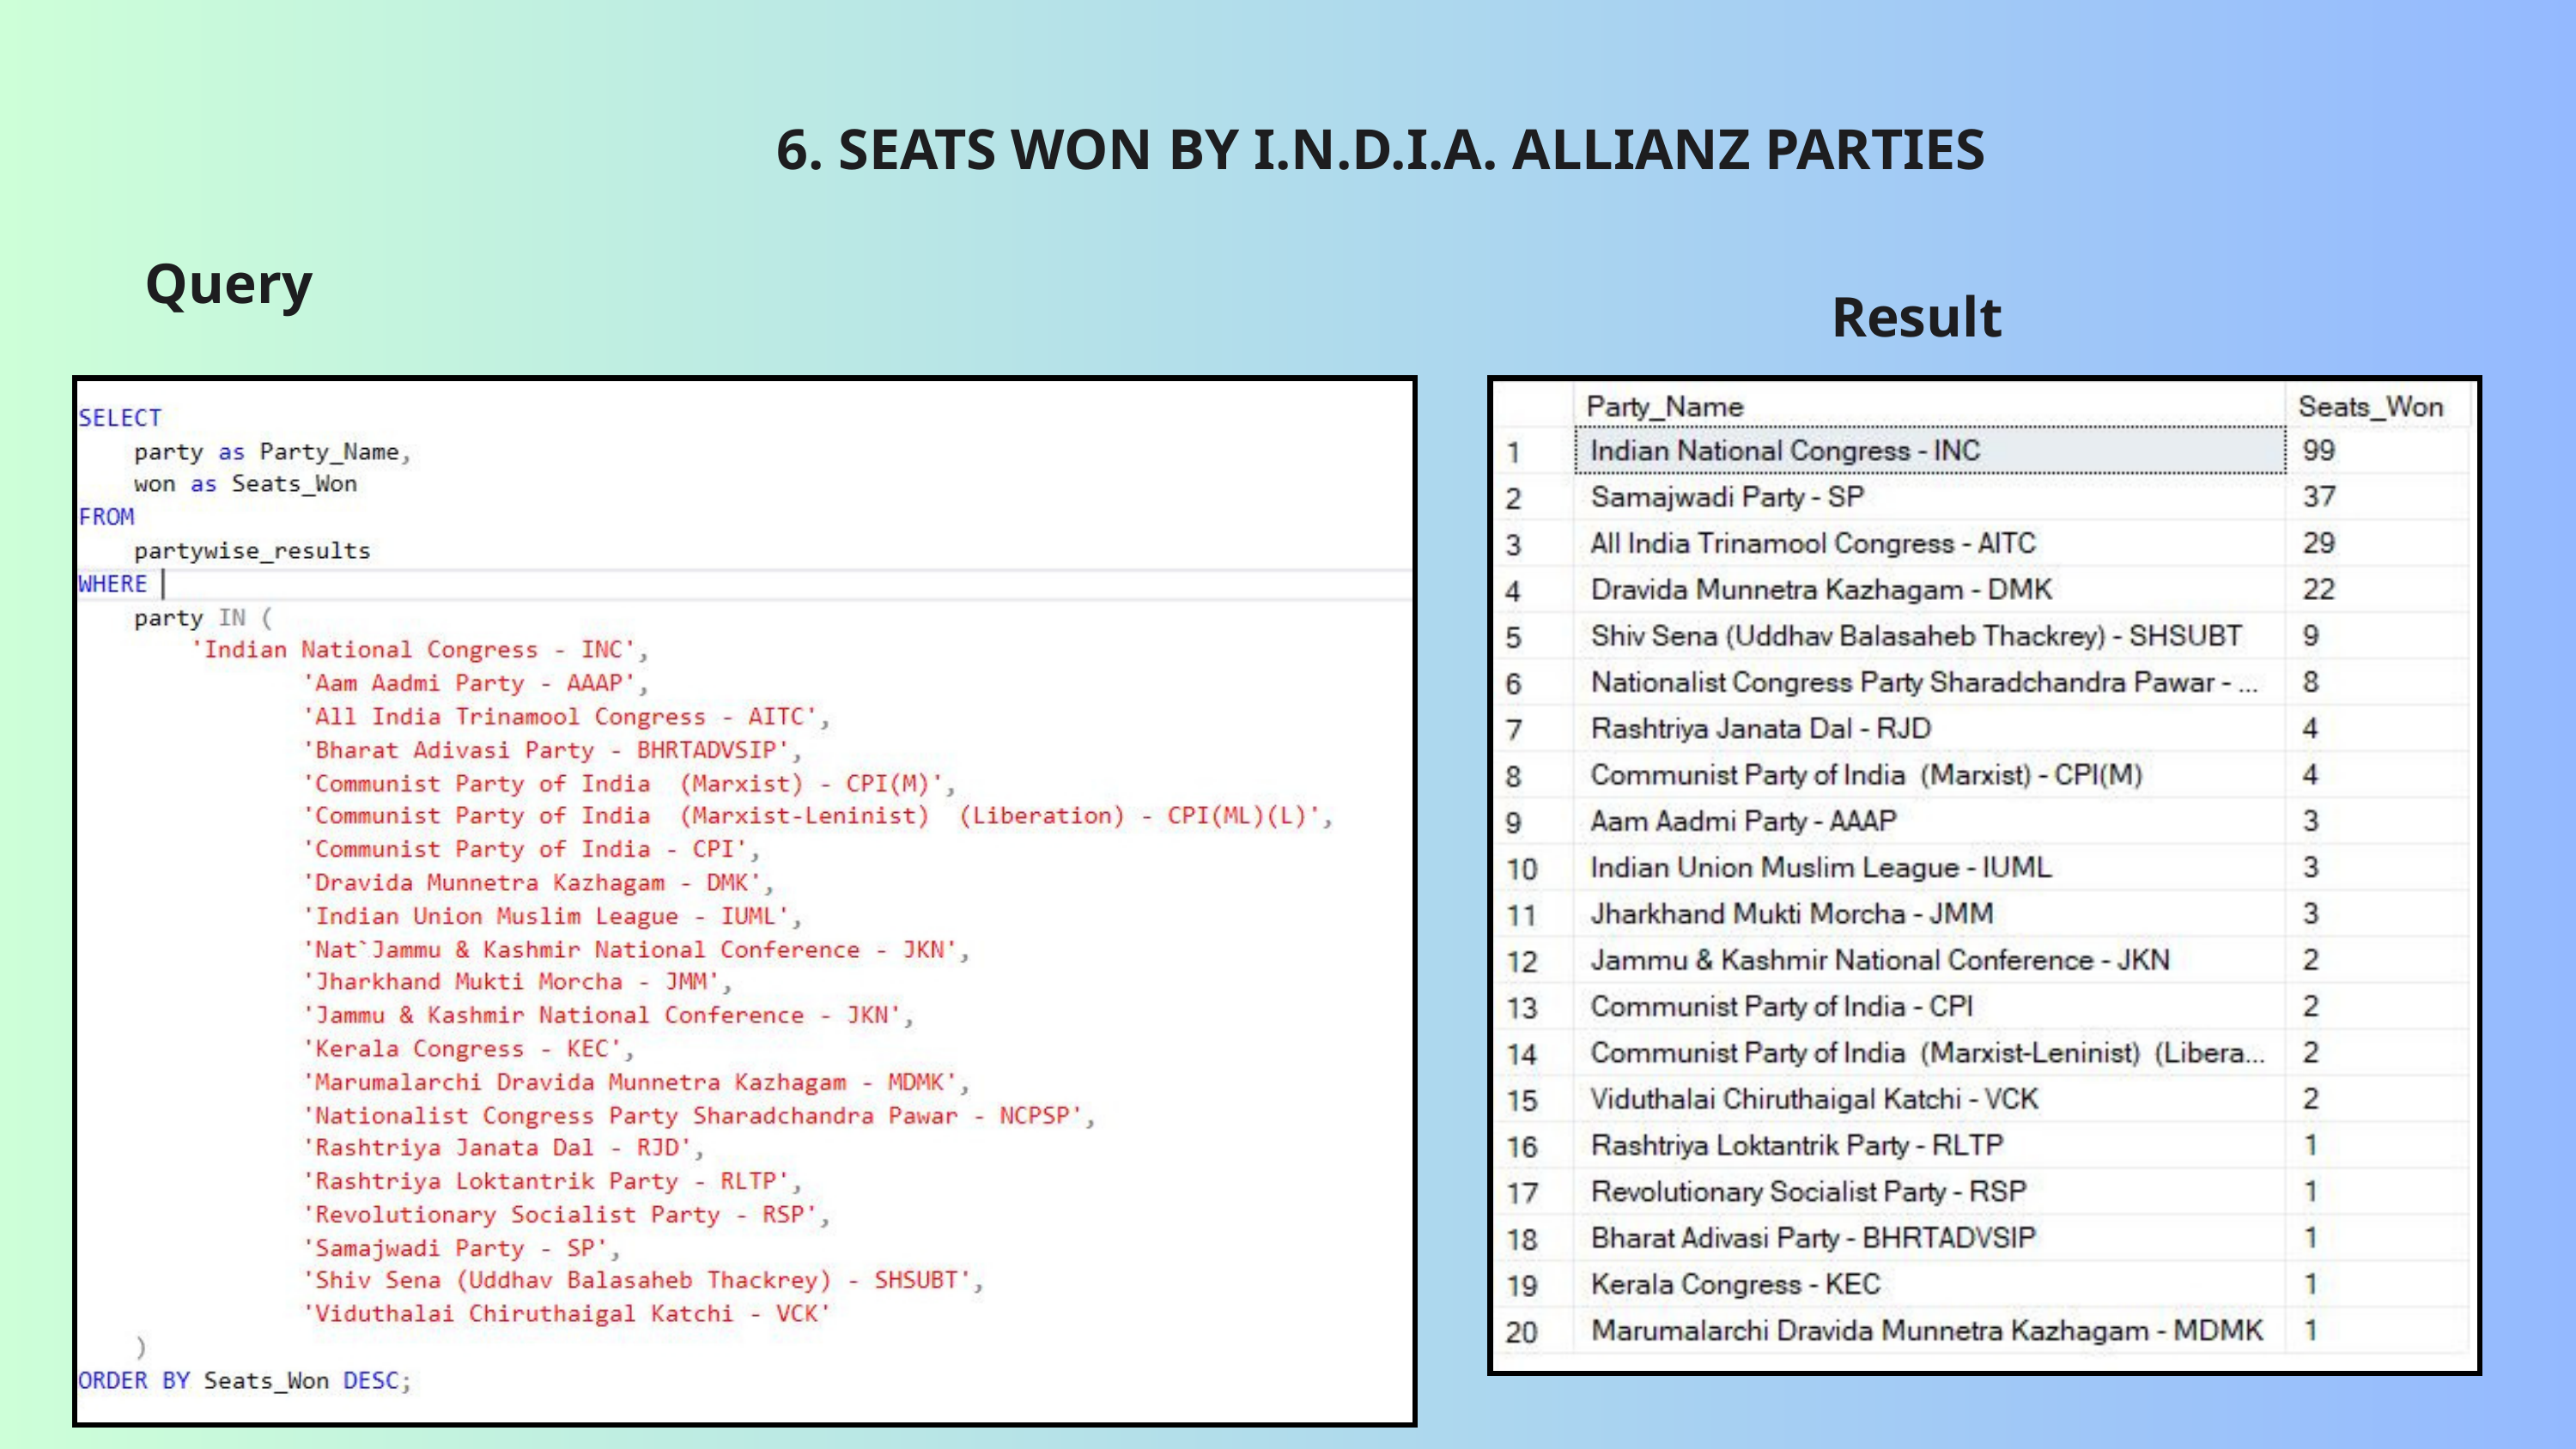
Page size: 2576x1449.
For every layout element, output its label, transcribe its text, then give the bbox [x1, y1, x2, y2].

text_box Query [144, 232, 495, 315]
text_box [75, 378, 1416, 1426]
text_box 6. SEATS WON BY I.N.D.I.A. ALLIANZ PARTIES [744, 102, 2019, 181]
text_box [1490, 378, 2481, 1374]
text_box Result [1831, 265, 2140, 349]
